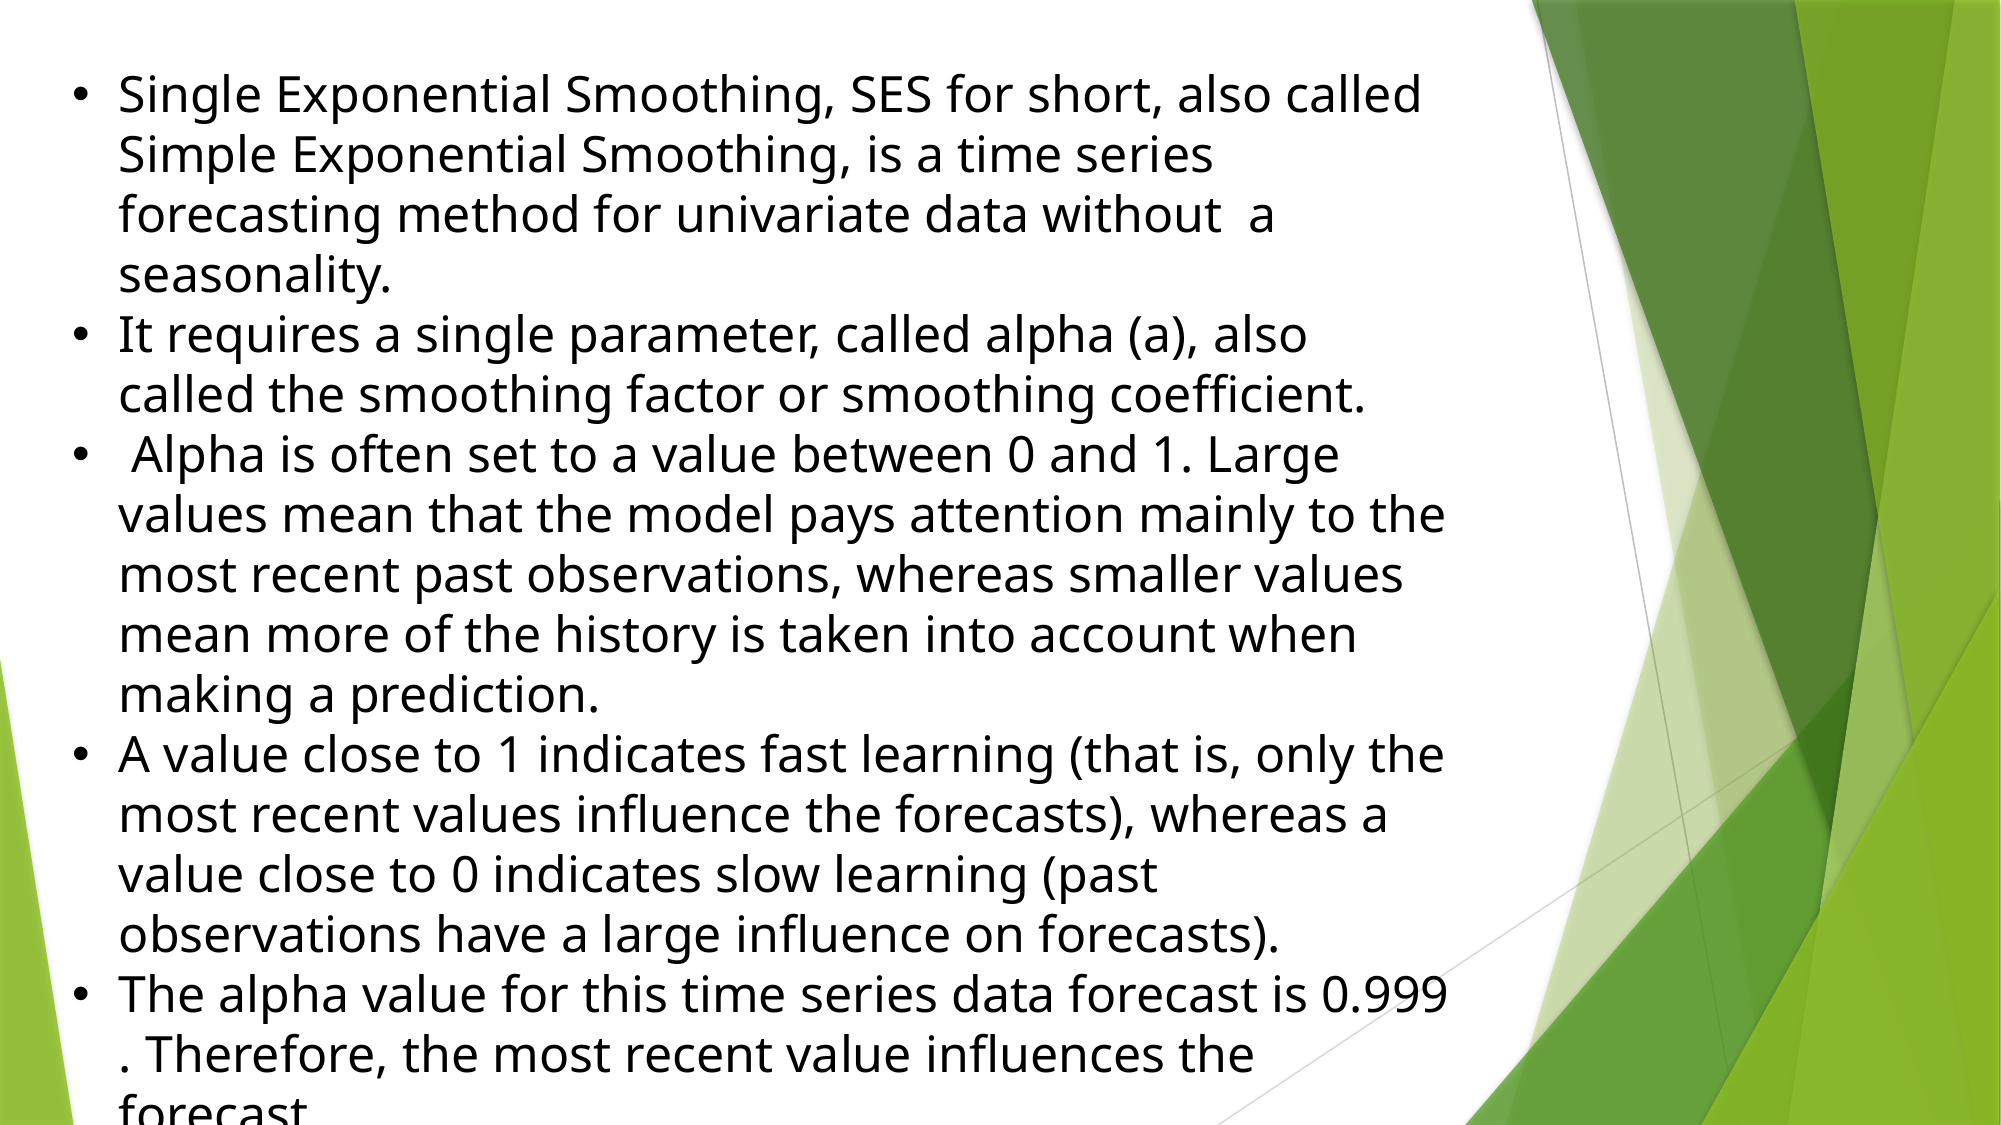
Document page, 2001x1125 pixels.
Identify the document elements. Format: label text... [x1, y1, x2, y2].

text_box Single Exponential Smoothing, SES for short, also called Simple Exponential Smoothing, is a time series forecasting method for univariate data without a seasonality. It requires a single parameter, called alpha (a), also called the smoothing factor or smoothing coefficient. Alpha is often set to a value between 0 and 1. Large values mean that the model pays attention mainly to the most recent past observations, whereas smaller values mean more of the history is taken into account when making a prediction. A value close to 1 indicates fast learning (that is, only the most recent values influence the forecasts), whereas a value close to 0 indicates slow learning (past observations have a large influence on forecasts). The alpha value for this time series data forecast is 0.999 . Therefore, the most recent value influences the forecast. [57, 55, 1468, 1125]
